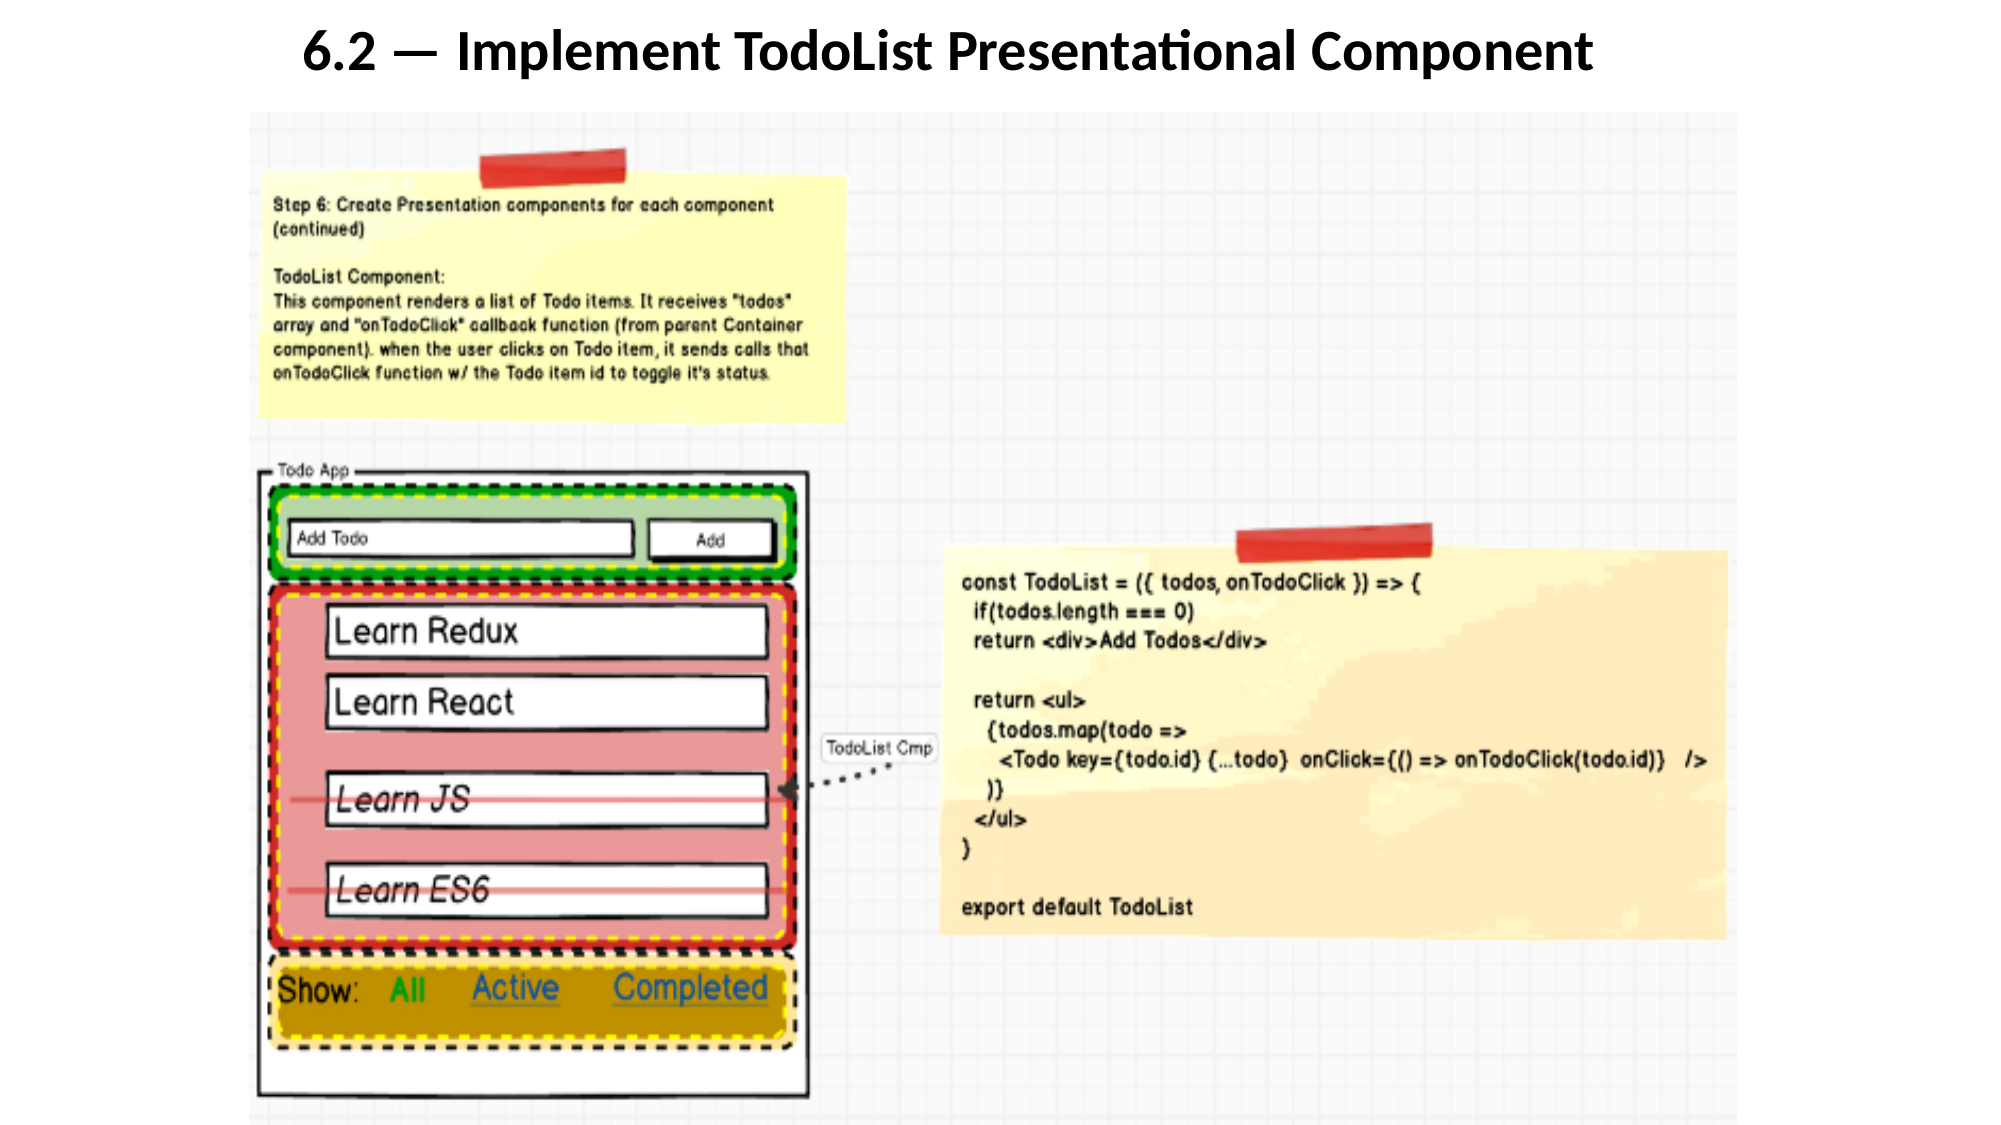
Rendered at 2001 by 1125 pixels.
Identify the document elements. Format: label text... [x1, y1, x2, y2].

picture [249, 112, 1738, 1125]
text_box 6.2 — Implement TodoList Presentational Component [287, 4, 1750, 90]
